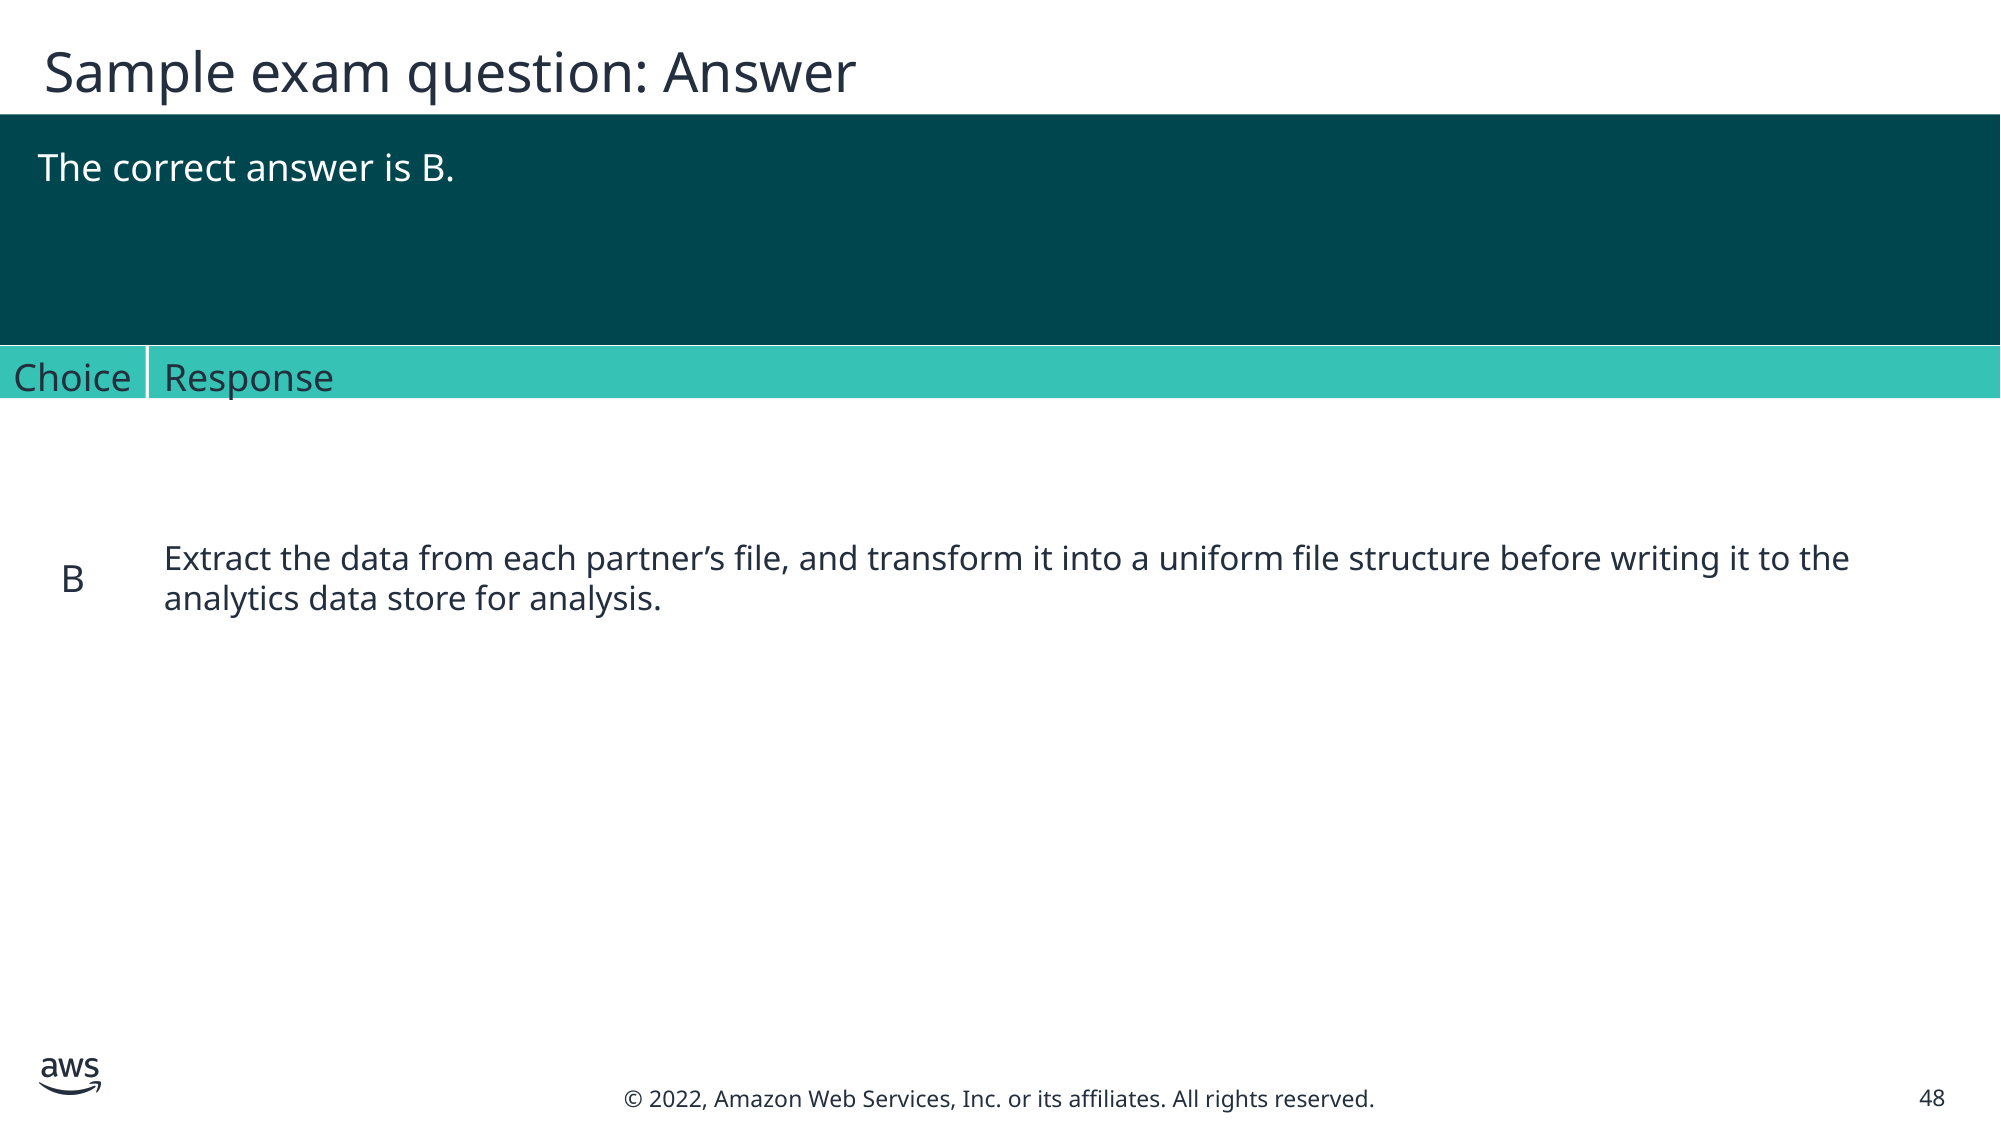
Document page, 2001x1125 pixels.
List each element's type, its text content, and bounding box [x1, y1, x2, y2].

picture [39, 1058, 101, 1095]
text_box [0, 345, 2000, 630]
title Sample exam question: Answer [29, 29, 1961, 112]
slide_number 48 [1881, 1077, 1961, 1121]
list The correct answer is B. [0, 114, 2000, 345]
